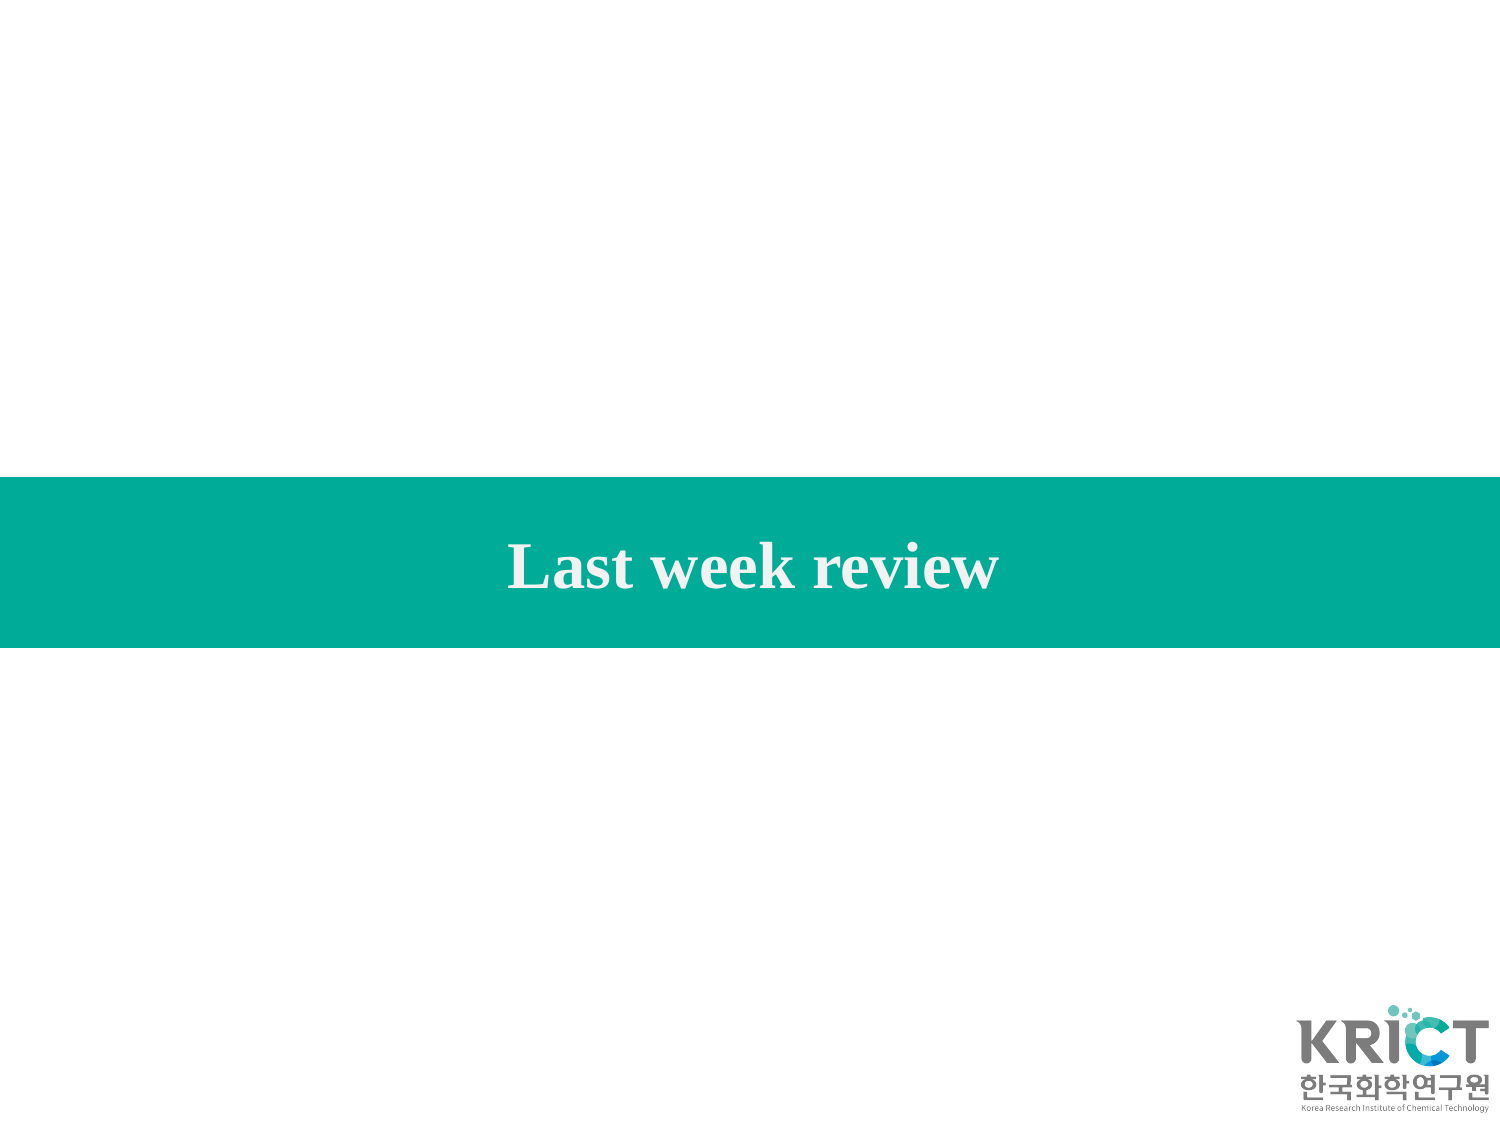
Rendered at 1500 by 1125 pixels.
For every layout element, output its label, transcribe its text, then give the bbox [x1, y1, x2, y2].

text_box [0, 476, 1500, 649]
text_box Last week review [35, 514, 1474, 610]
picture [1296, 1005, 1489, 1113]
